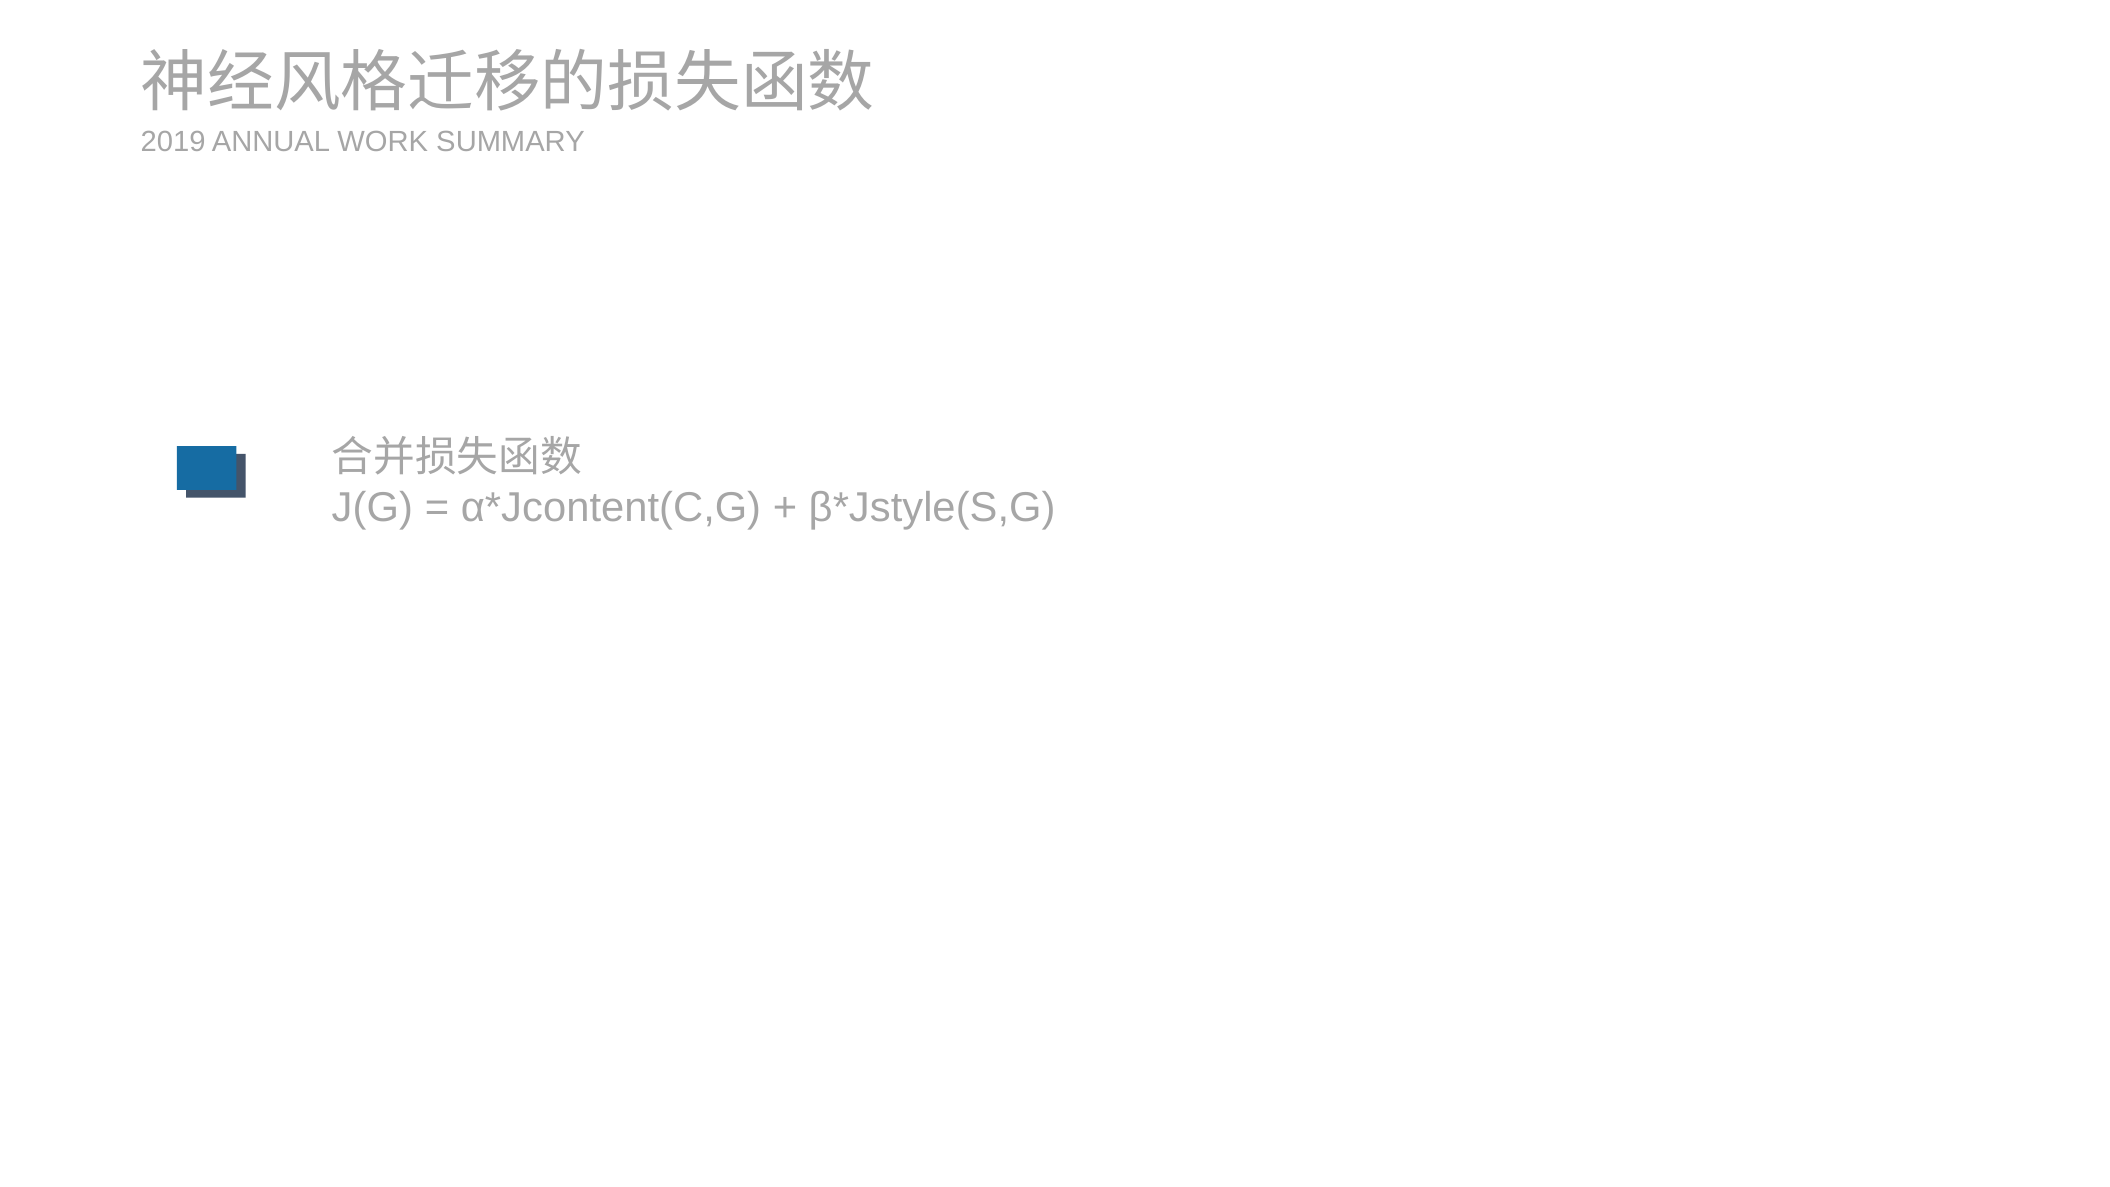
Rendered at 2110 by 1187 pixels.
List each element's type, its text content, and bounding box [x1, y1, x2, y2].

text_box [176, 446, 246, 498]
text_box 合并损失函数 J(G) = α*Jcontent(C,G) + β*Jstyle(S,G) [316, 422, 1095, 537]
text_box 2019 ANNUAL WORK SUMMARY [140, 122, 602, 158]
text_box 神经风格迁移的损失函数 [140, 38, 1509, 119]
